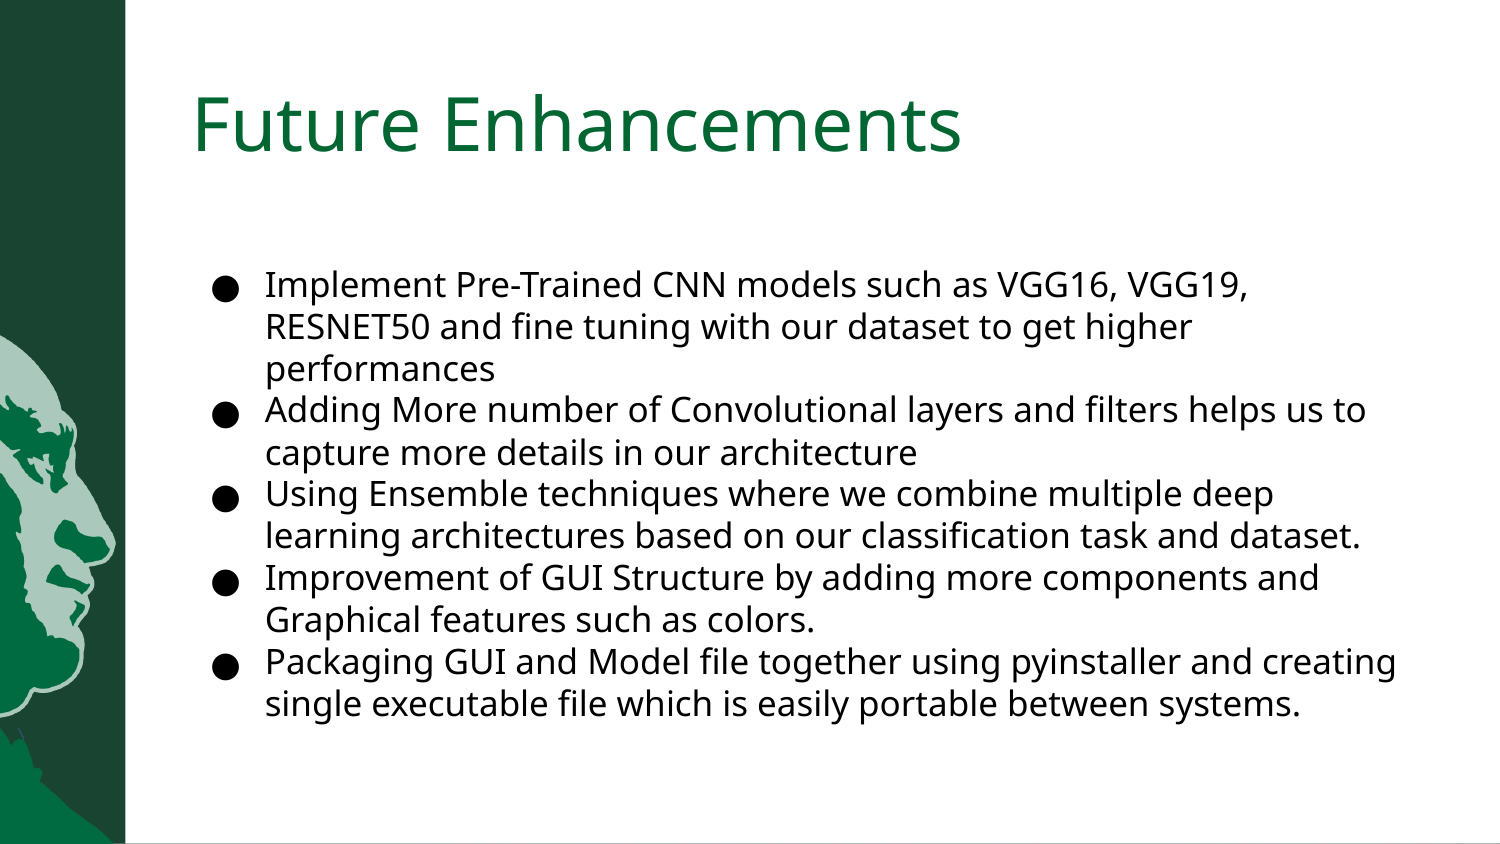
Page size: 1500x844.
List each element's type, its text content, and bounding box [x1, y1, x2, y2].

list Implement Pre-Trained CNN models such as VGG16, VGG19, RESNET50 and fine tuning with our dataset to get higher performances Adding More number of Convolutional layers and filters helps us to capture more details in our architecture Using Ensemble techniques where we combine multiple deep learning architectures based on our classification task and dataset. Improvement of GUI Structure by adding more components and Graphical features such as colors. Packaging GUI and Model file together using pyinstaller and creating single executable file which is easily portable between systems. [176, 254, 1425, 770]
title Future Enhancements [176, 33, 1425, 209]
picture [0, 225, 126, 844]
